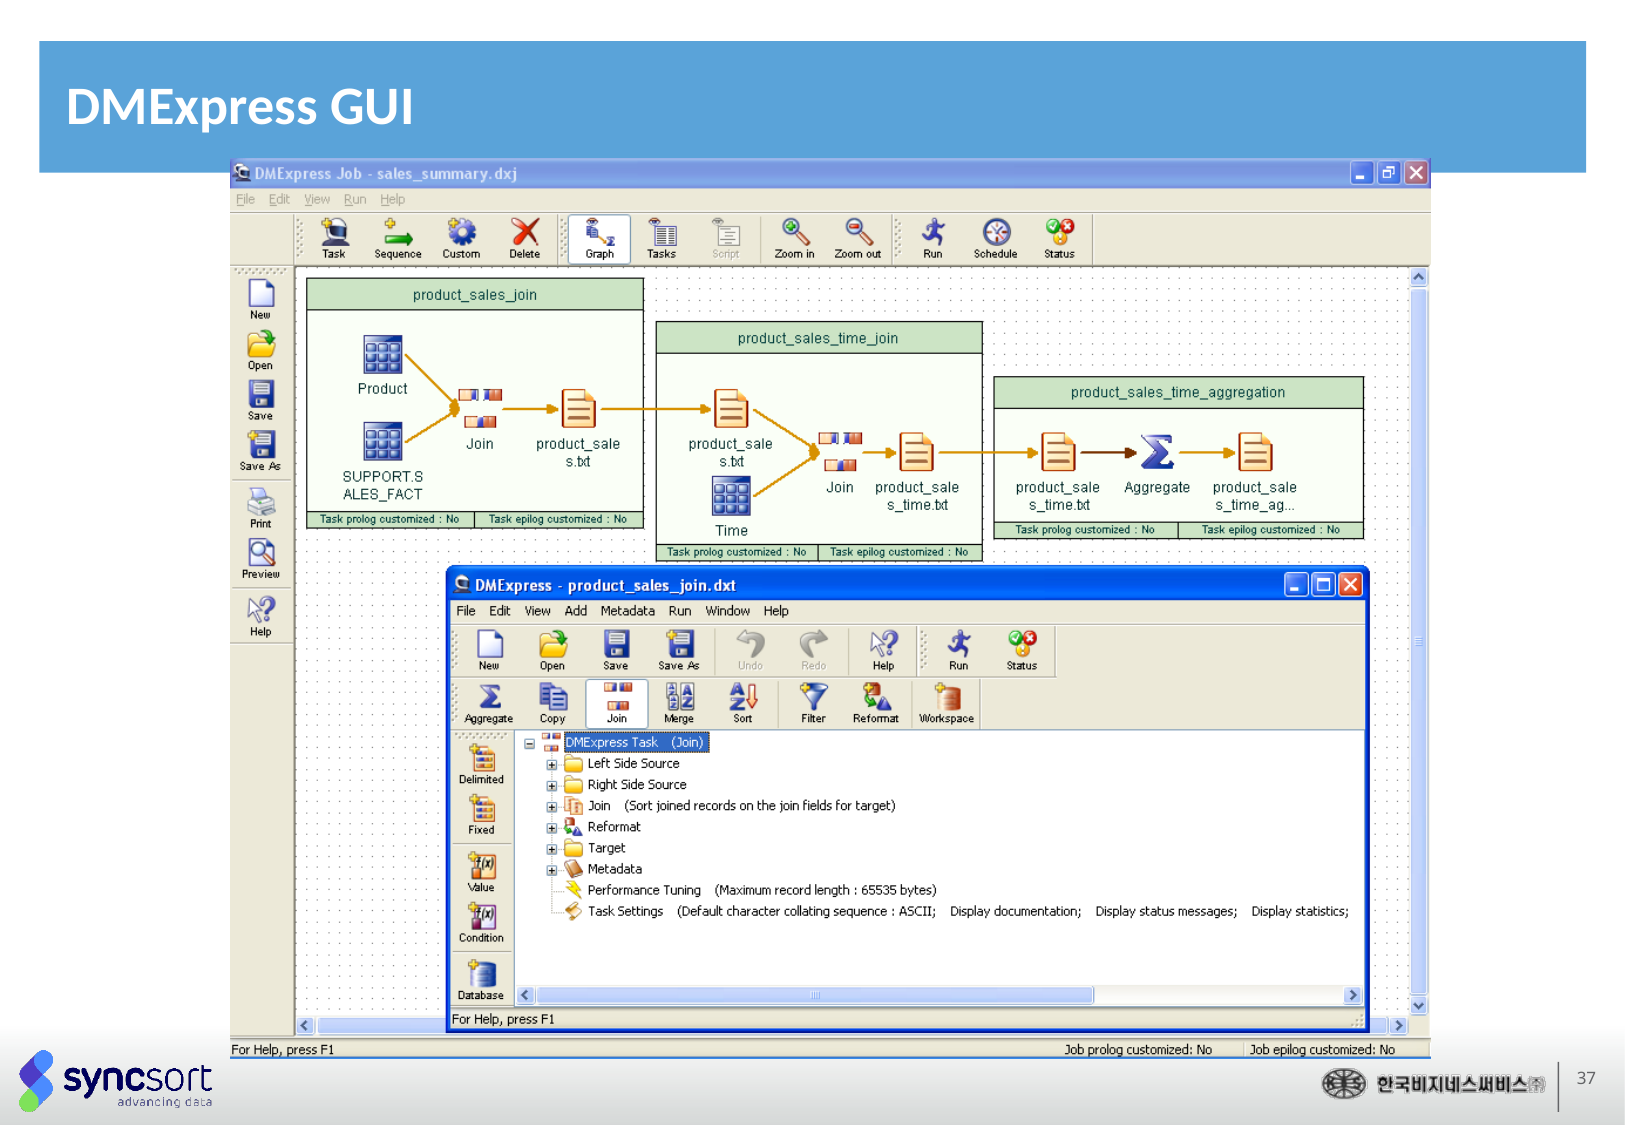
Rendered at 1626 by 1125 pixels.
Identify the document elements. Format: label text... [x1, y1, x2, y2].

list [230, 158, 1431, 1059]
picture [0, 1024, 1625, 1125]
title DMExpress GUI [51, 55, 1454, 159]
